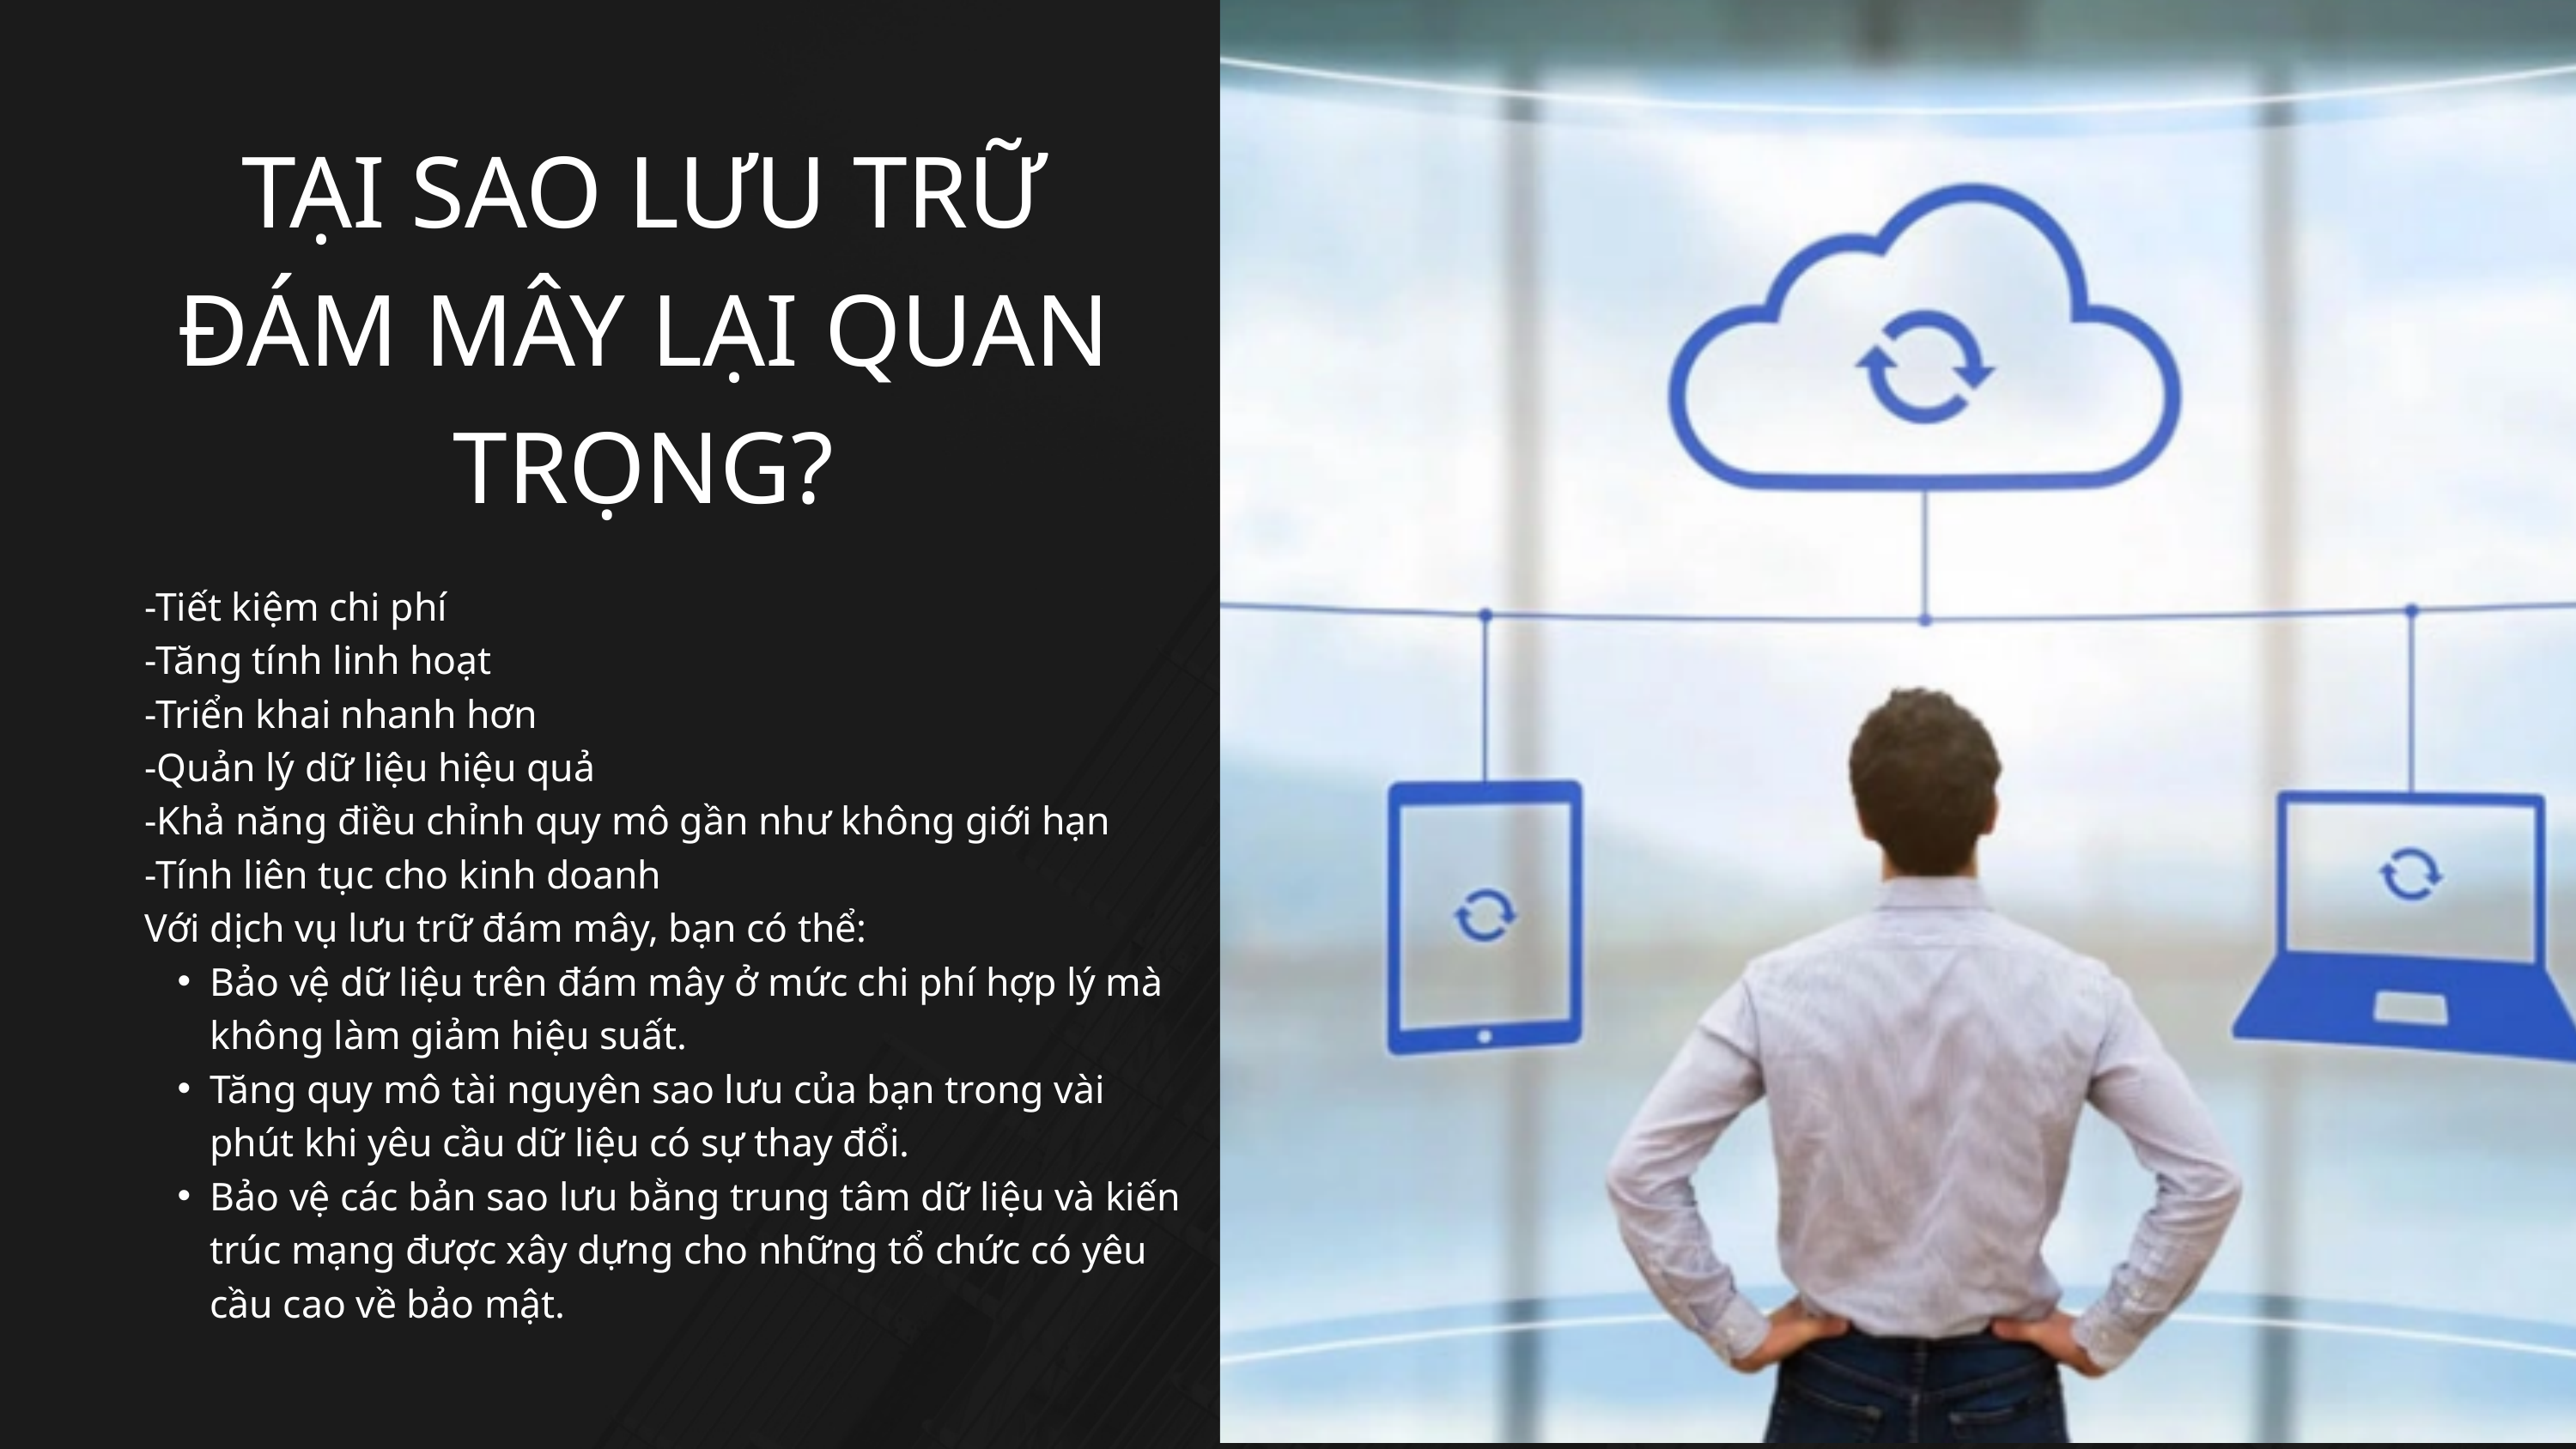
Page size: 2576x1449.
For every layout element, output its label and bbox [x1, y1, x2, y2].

picture [0, 0, 2576, 1449]
text_box [1219, 0, 2576, 1443]
